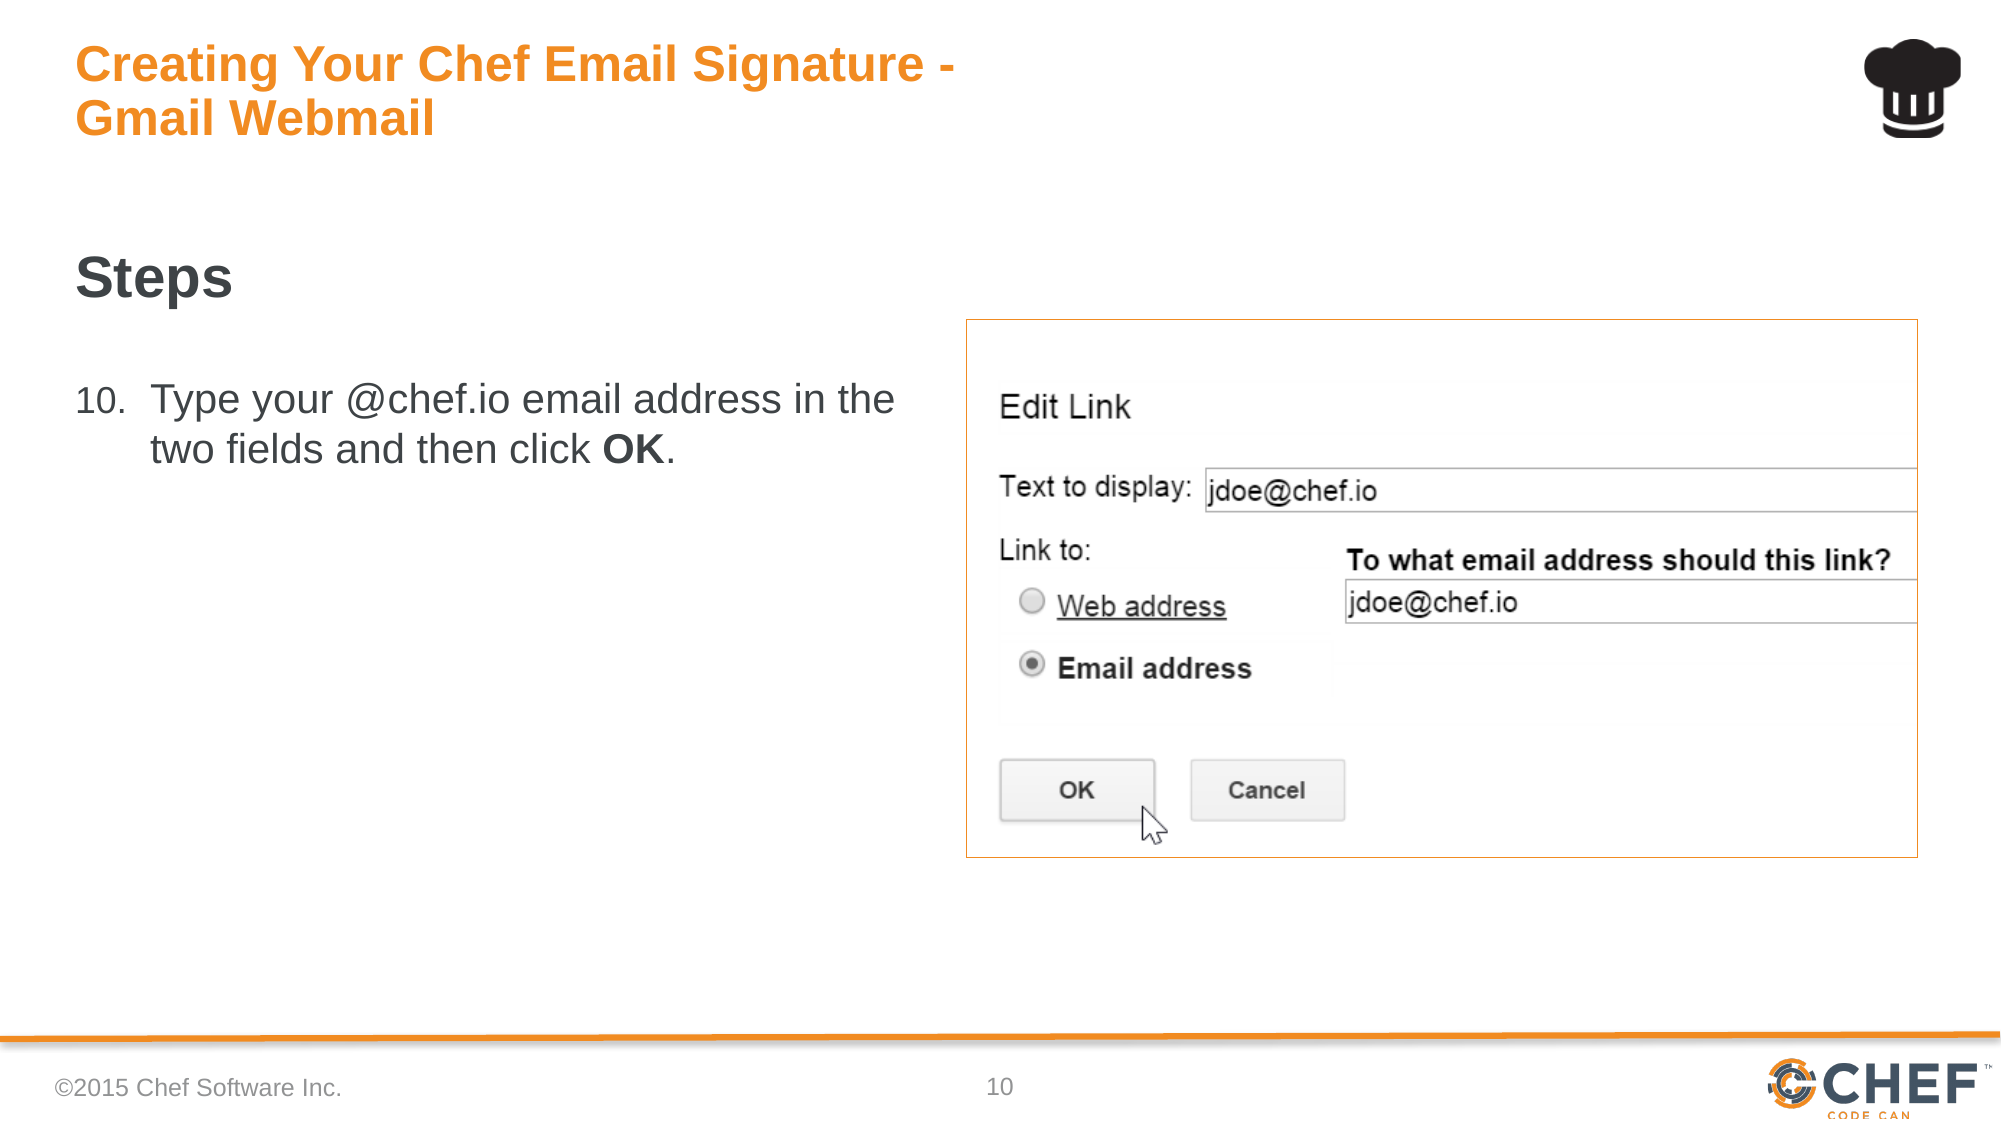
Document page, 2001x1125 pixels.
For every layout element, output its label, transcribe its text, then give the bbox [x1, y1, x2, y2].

picture [965, 319, 1918, 858]
title Creating Your Chef Email Signature - Gmail Webmail [75, 37, 1847, 210]
slide_number 10 [774, 1055, 1225, 1116]
footer ©2015 Chef Software Inc. [39, 1055, 739, 1118]
text_box Steps Type your @chef.io email address in the two fields and then click OK. [75, 210, 957, 1020]
